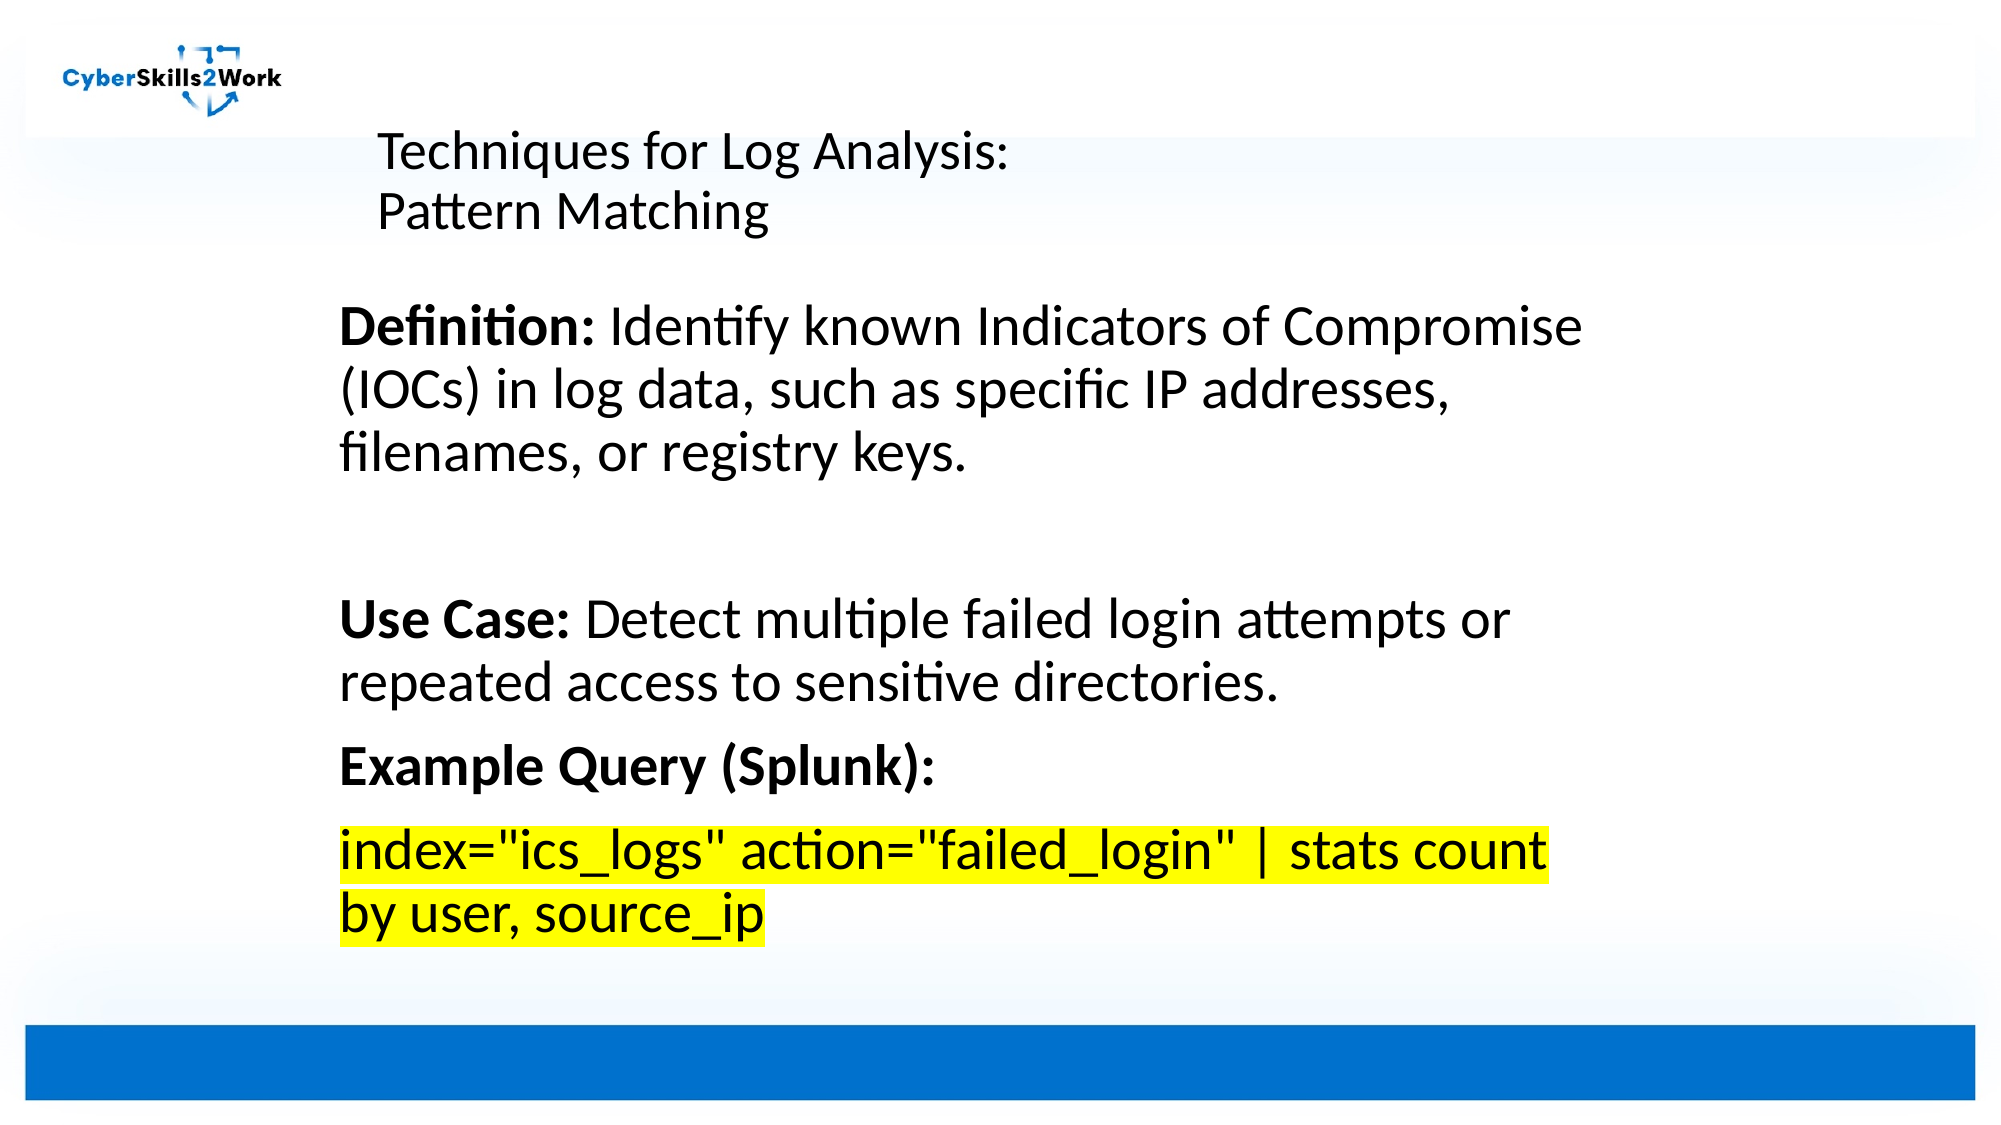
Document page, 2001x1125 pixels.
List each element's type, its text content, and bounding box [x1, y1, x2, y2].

title Techniques for Log Analysis: Pattern Matching [362, 112, 1638, 250]
picture [0, 0, 2000, 1125]
list Definition: Identify known Indicators of Compromise (IOCs) in log data, such as specific IP addresses, filenames, or registry keys. Use Case: Detect multiple failed login attempts or repeated access to sensitive directories. Example Query (Splunk): index="ics_logs" action="failed_login" | stats count by user, source_ip [324, 287, 1600, 1038]
